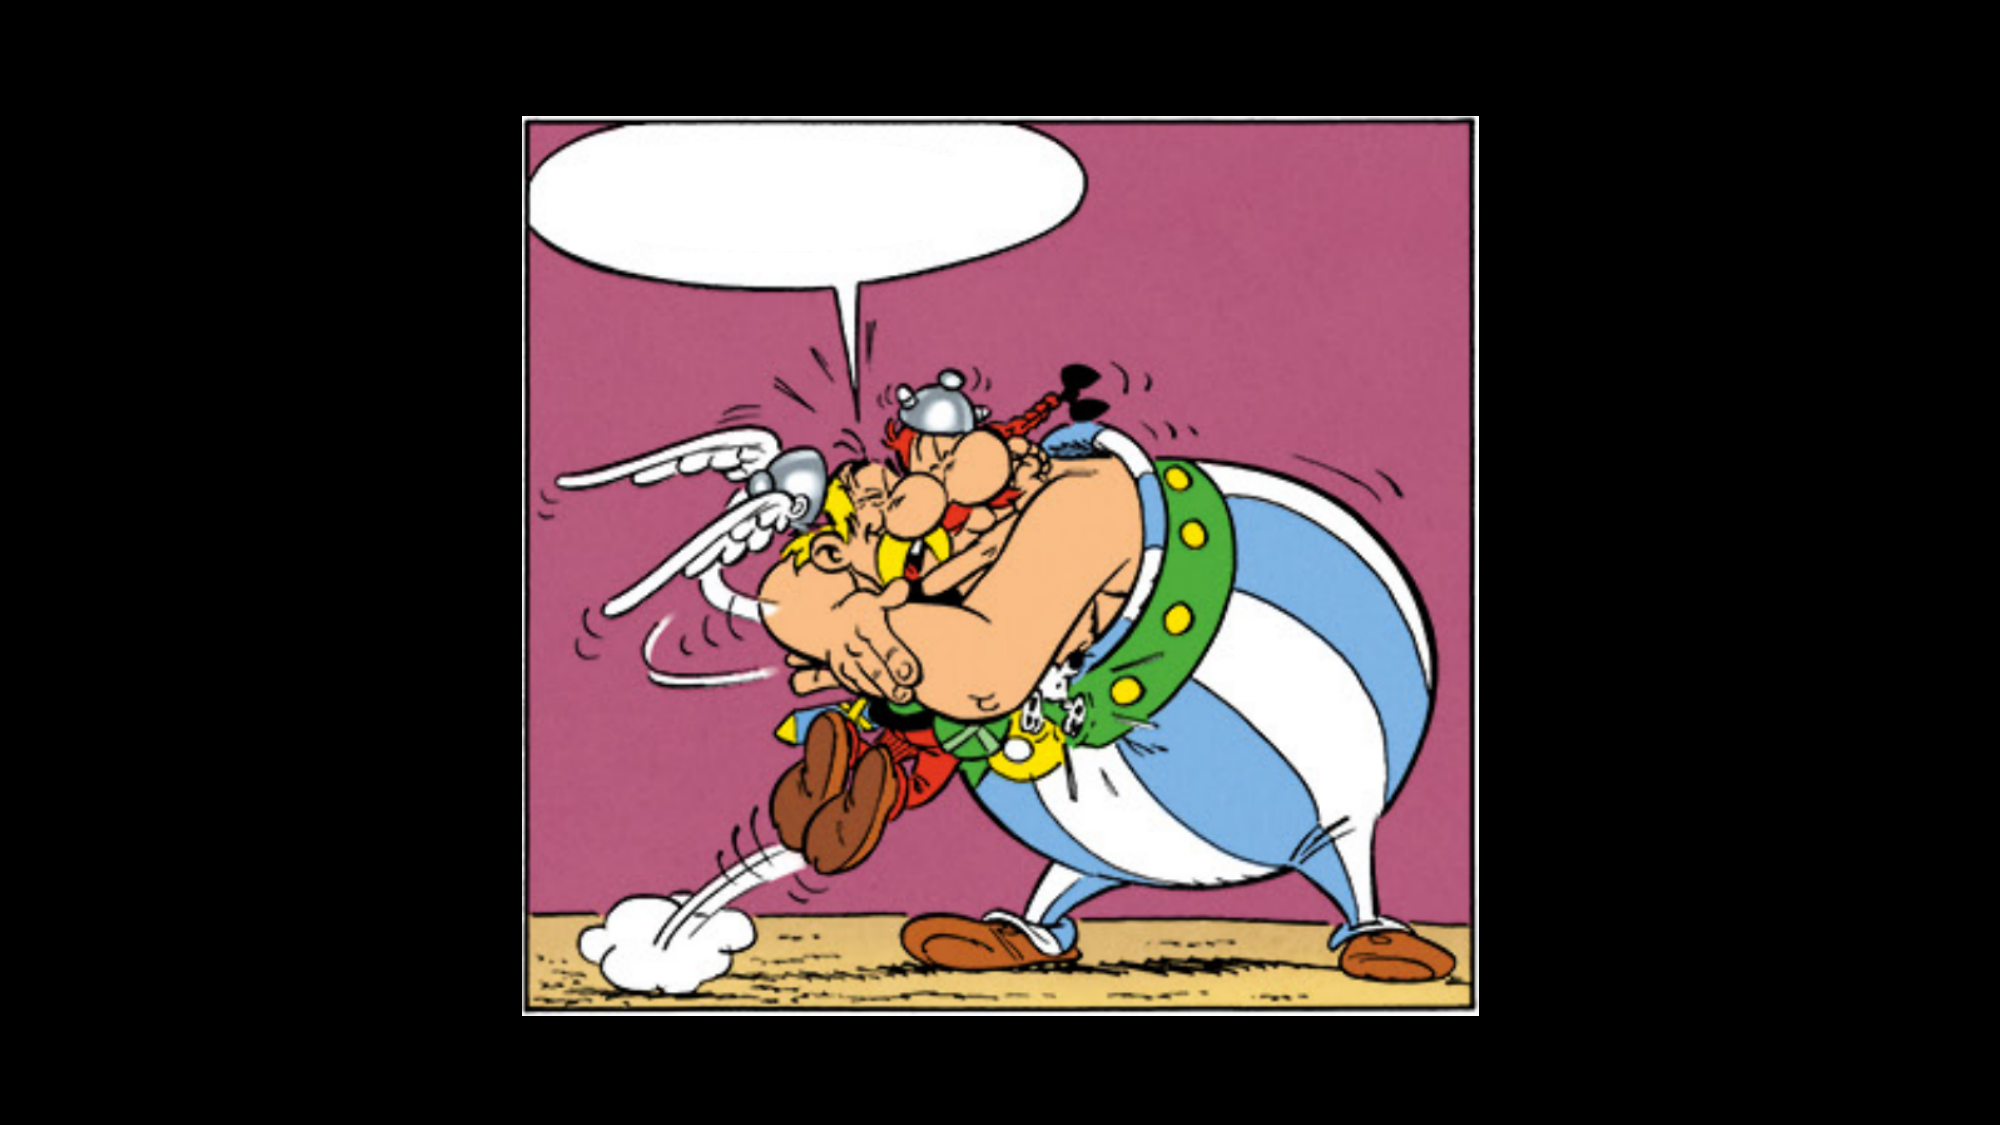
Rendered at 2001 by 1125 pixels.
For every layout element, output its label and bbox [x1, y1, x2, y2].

picture [522, 116, 1479, 1016]
